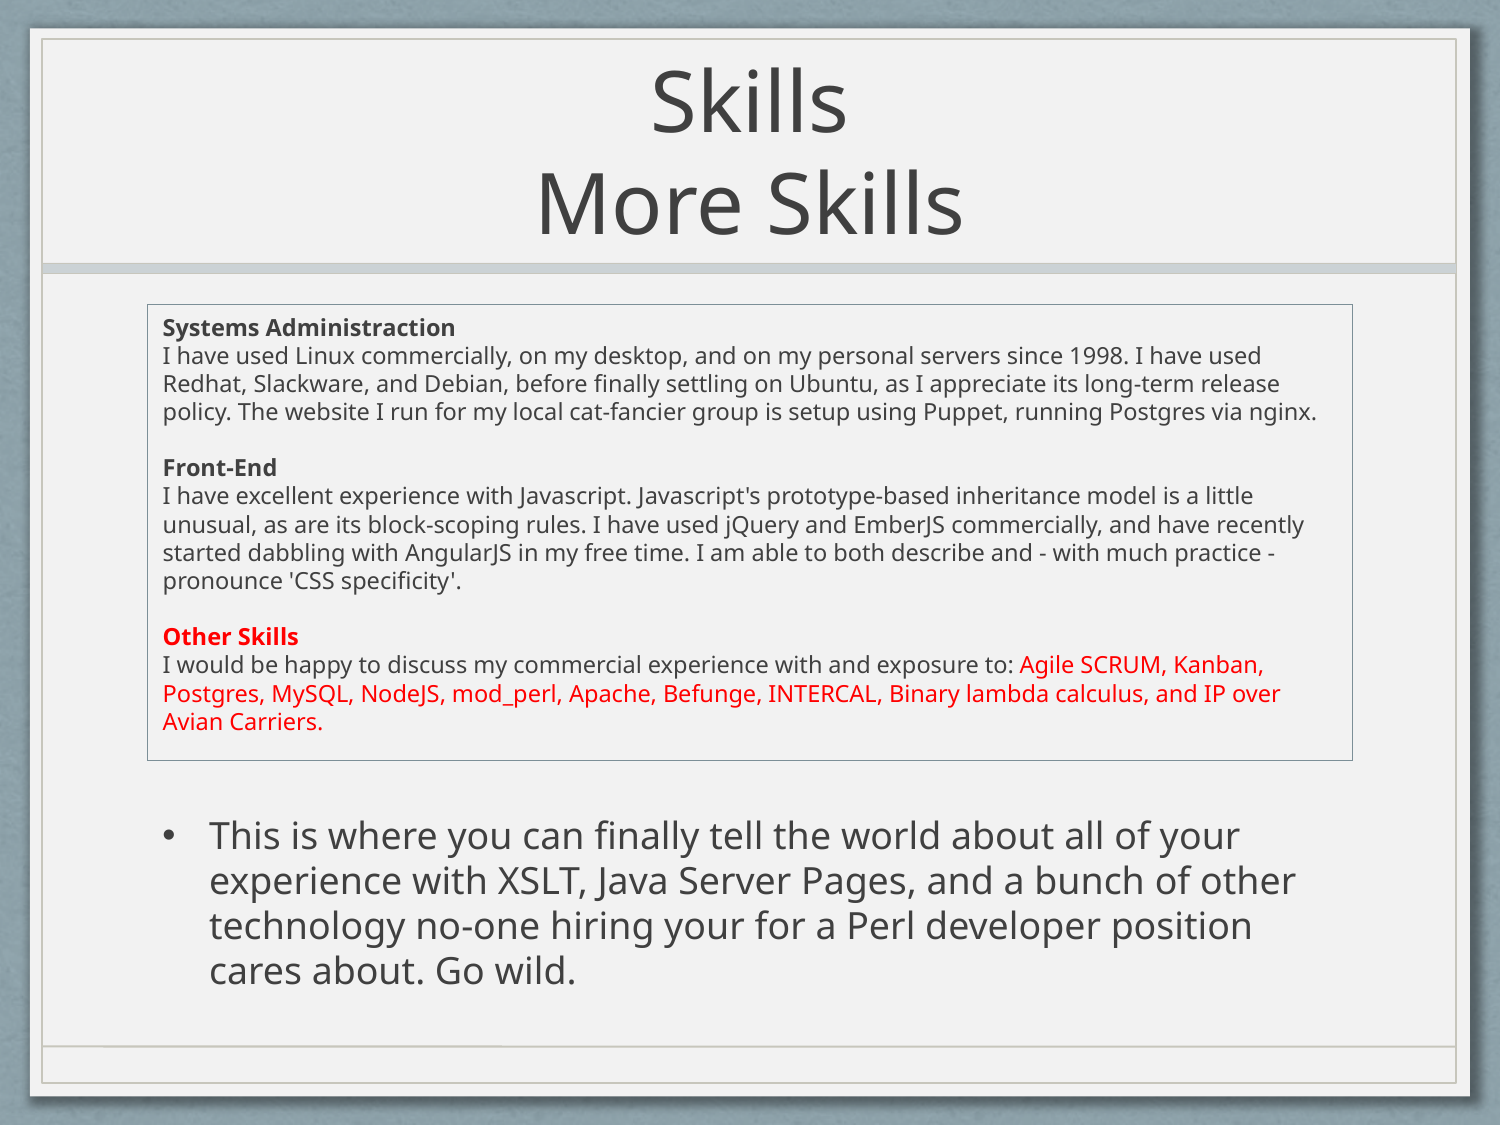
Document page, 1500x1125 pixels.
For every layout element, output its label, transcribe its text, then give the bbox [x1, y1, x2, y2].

list Systems Administraction I have used Linux commercially, on my desktop, and on my personal servers since 1998. I have used Redhat, Slackware, and Debian, before finally settling on Ubuntu, as I appreciate its long-term release policy. The website I run for my local cat-fancier group is setup using Puppet, running Postgres via nginx. Front-End I have excellent experience with Javascript. Javascript's prototype-based inheritance model is a little unusual, as are its block-scoping rules. I have used jQuery and EmberJS commercially, and have recently started dabbling with AngularJS in my free time. I am able to both describe and - with much practice - pronounce 'CSS specificity'. Other Skills I would be happy to discuss my commercial experience with and exposure to: Agile SCRUM, Kanban, Postgres, MySQL, NodeJS, mod_perl, Apache, Befunge, INTERCAL, Binary lambda calculus, and IP over Avian Carriers. [147, 304, 1353, 761]
text_box This is where you can finally tell the world about all of your experience with XSLT, Java Server Pages, and a bunch of other technology no-one hiring your for a Perl developer position cares about. Go wild. [147, 805, 1353, 1000]
title Skills More Skills [147, 40, 1353, 260]
